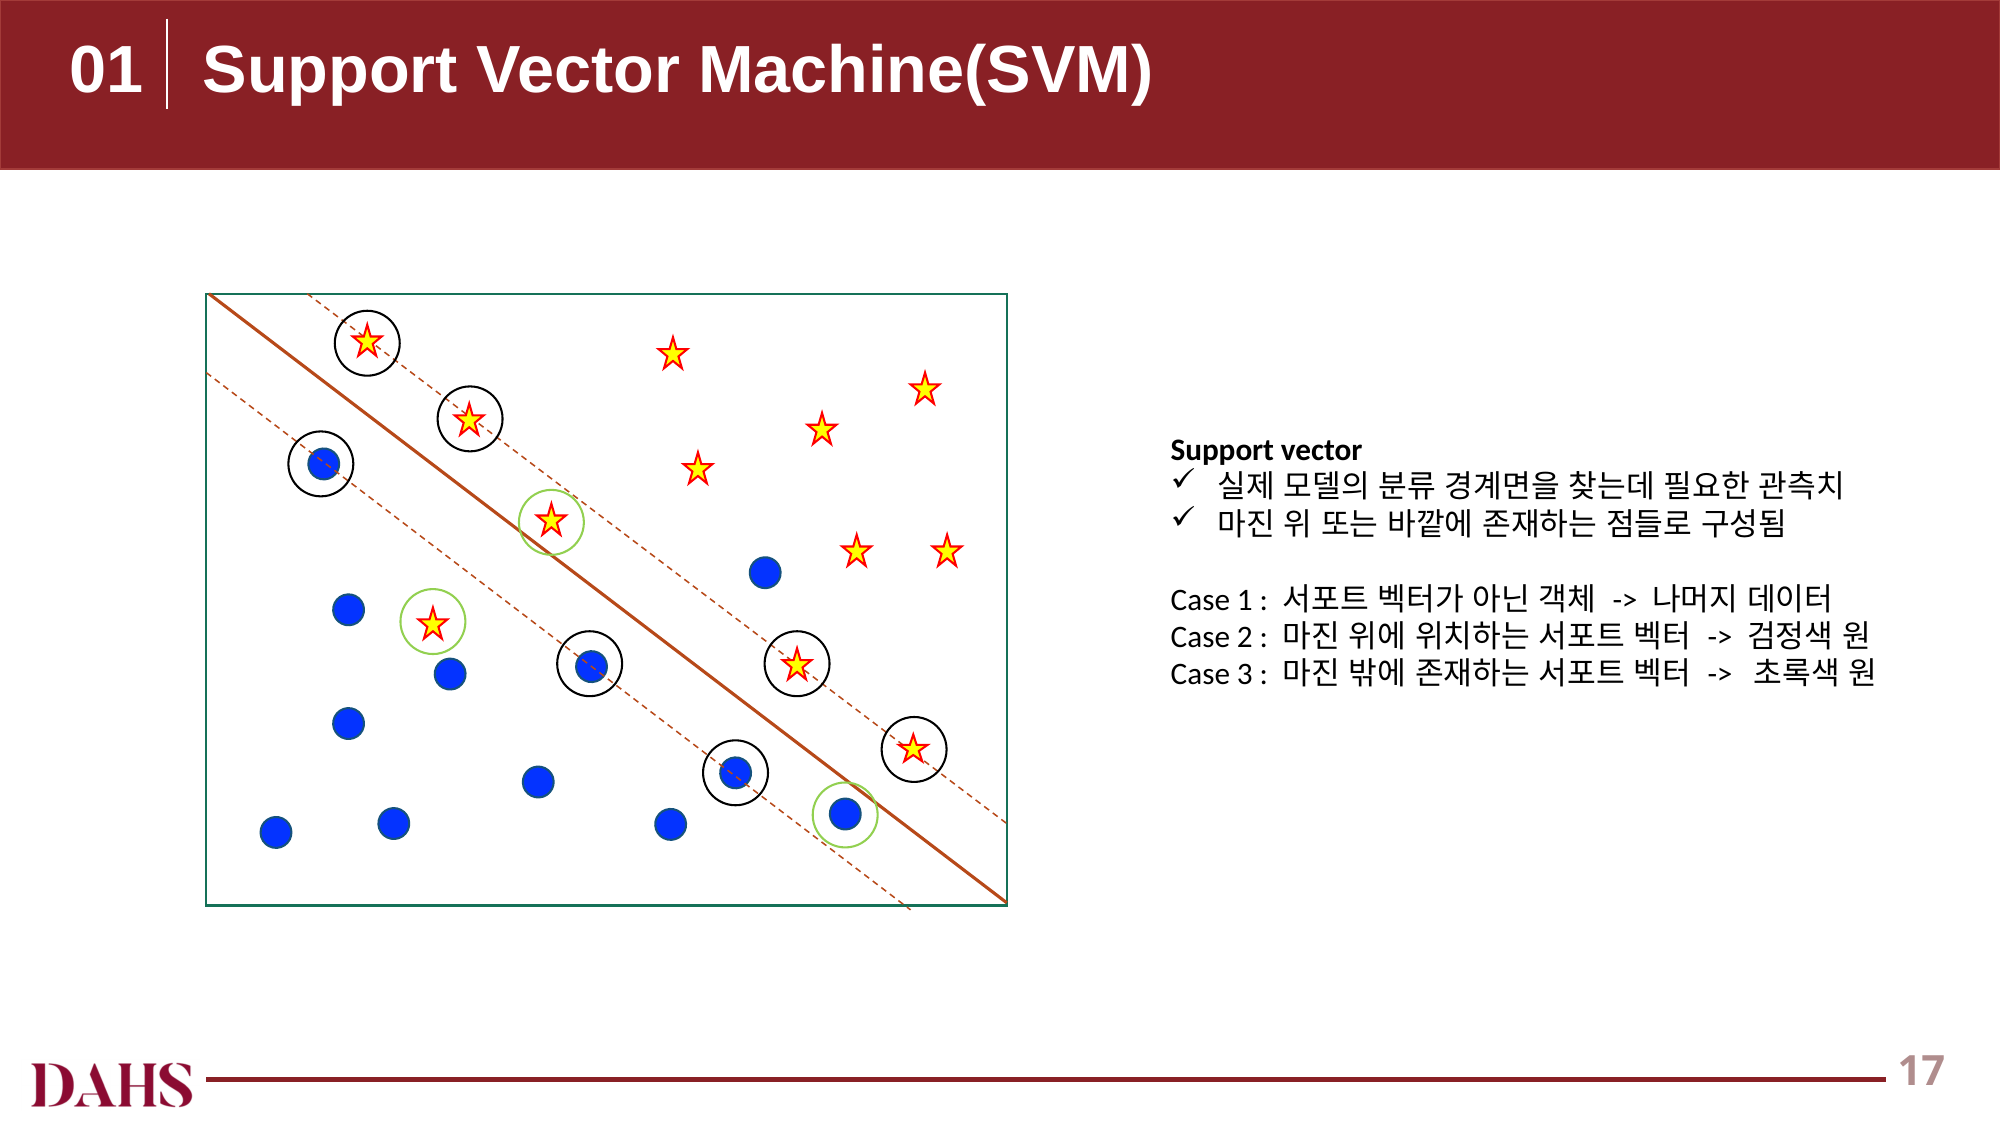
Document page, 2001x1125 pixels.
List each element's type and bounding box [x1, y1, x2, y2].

text_box [208, 293, 307, 372]
text_box [0, 0, 2000, 1111]
text_box [307, 293, 1007, 824]
text_box [911, 824, 1007, 903]
text_box [206, 372, 911, 910]
